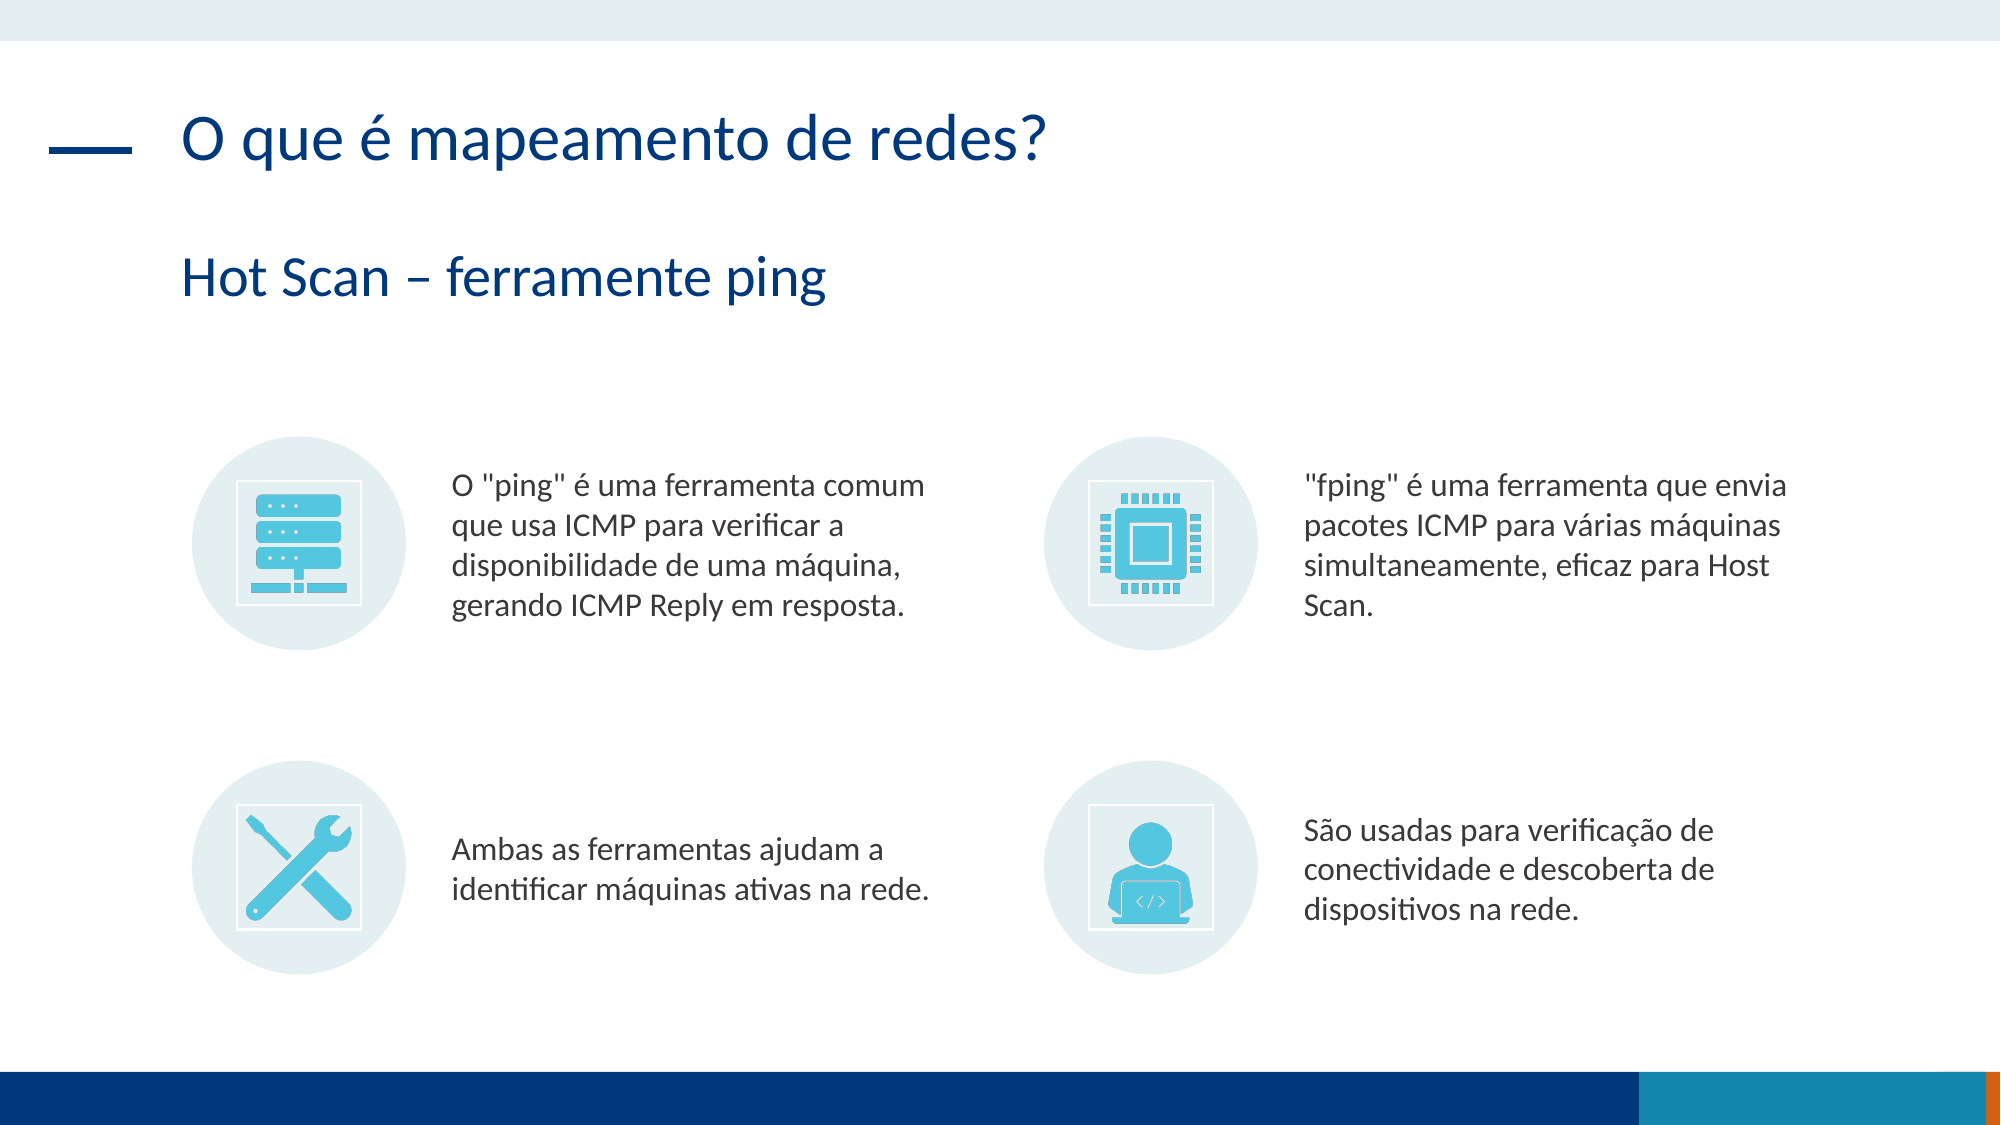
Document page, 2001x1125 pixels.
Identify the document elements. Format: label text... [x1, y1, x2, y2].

list Hot Scan – ferramente ping [167, 238, 1833, 380]
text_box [167, 381, 1833, 1030]
list O que é mapeamento de redes? [167, 95, 1833, 237]
